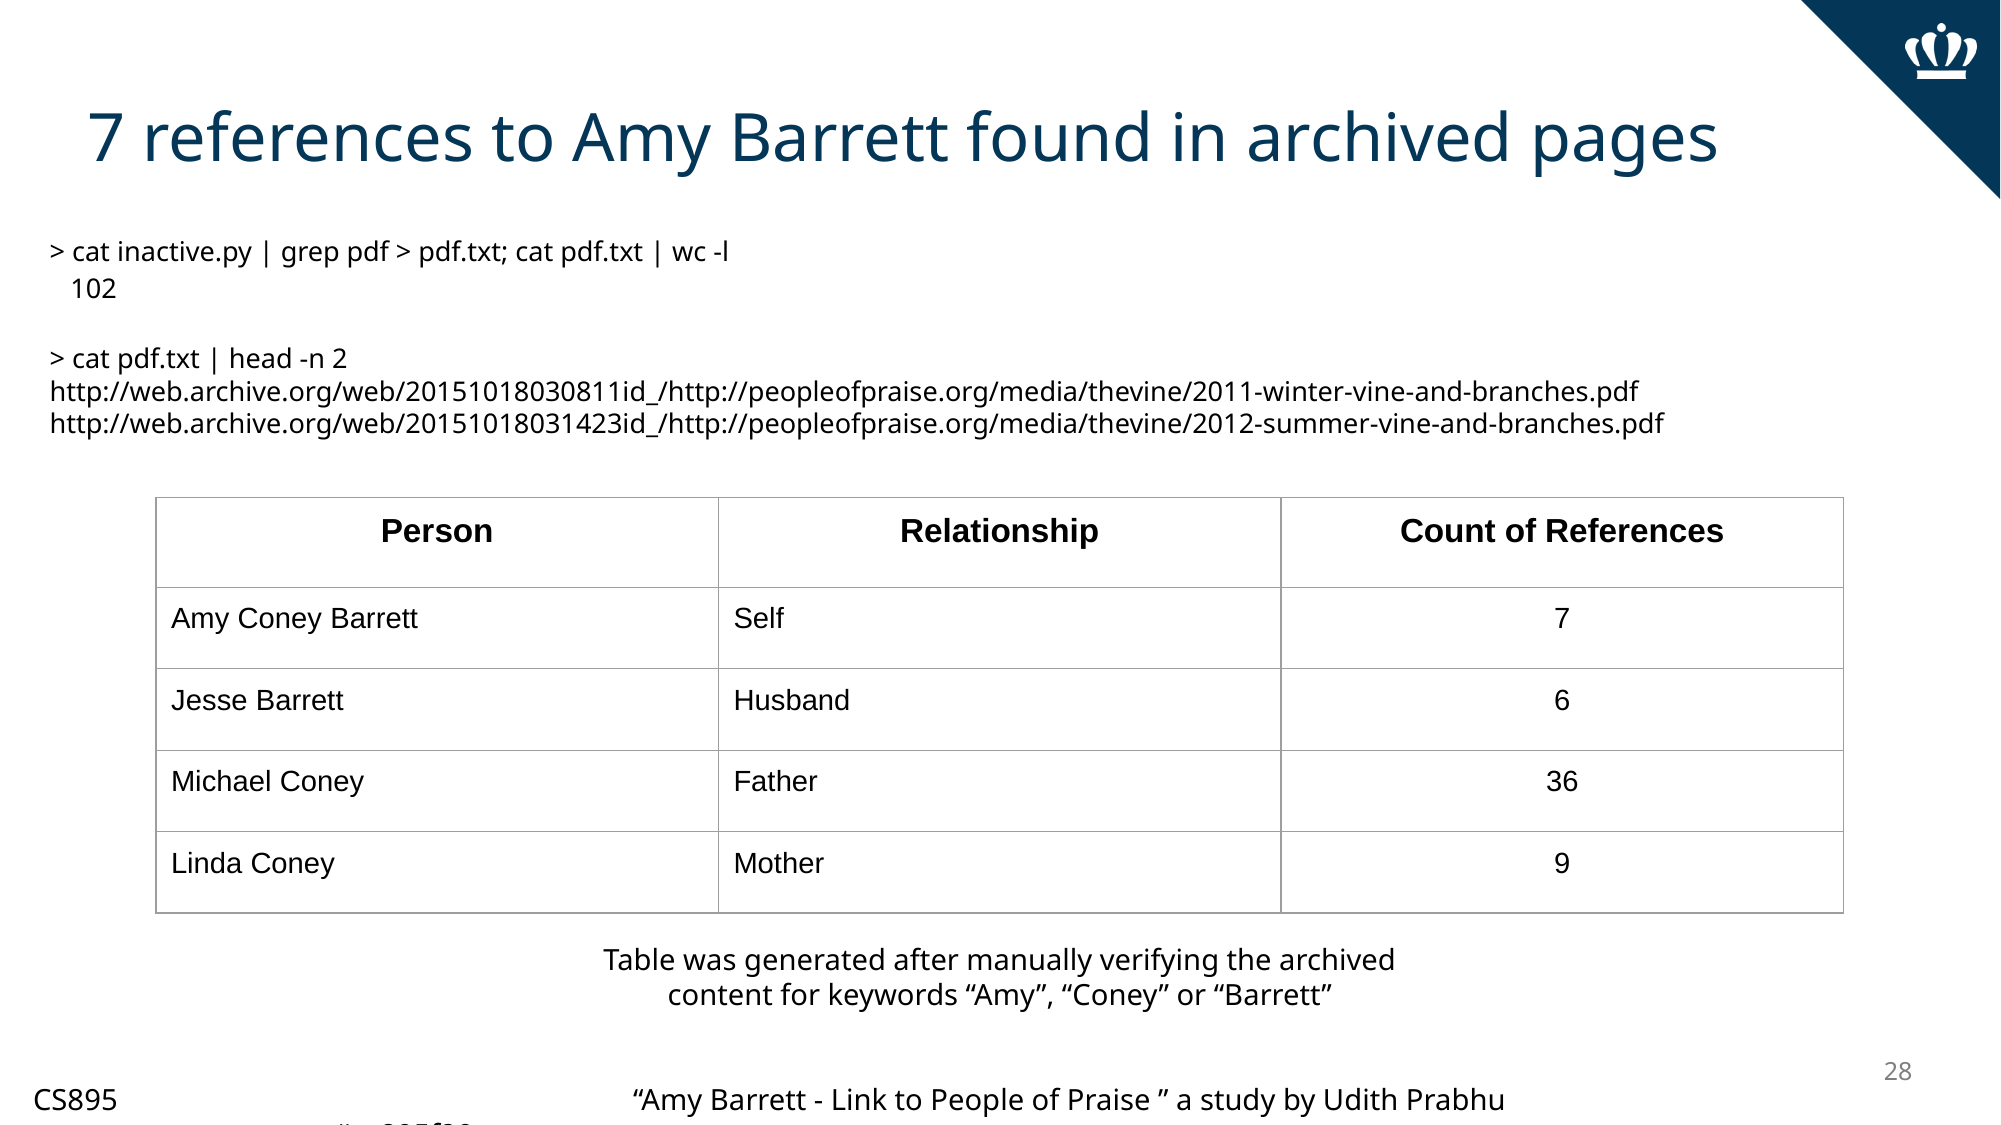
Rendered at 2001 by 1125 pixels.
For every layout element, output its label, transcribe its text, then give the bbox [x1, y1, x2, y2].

table_cell Linda Coney [157, 832, 718, 912]
table_cell Self [719, 588, 1280, 668]
slide_number ‹#› [1477, 1042, 1928, 1103]
table_cell 36 [1282, 751, 1843, 831]
text_box Table was generated after manually verifying the archived content for keywords “Amy”, “Coney” or “Barrett” [546, 926, 1453, 1030]
table_cell Mother [719, 832, 1280, 912]
table_cell Husband [719, 669, 1280, 750]
table_cell Amy Coney Barrett [157, 588, 718, 668]
text_box > cat inactive.py | grep pdf > pdf.txt; cat pdf.txt | wc -l 102 > cat pdf.txt | head -n 2 http://web.archive.org/web/20151018030811id_/http://peopleofpraise.org/media/thevine/2011-winter-vine-and-branches.pdf http://web.archive.org/web/20151018031423id_/http://peopleofpraise.org/media/thevine/2012-summer-vine-and-branches.pdf [34, 219, 2000, 485]
table_cell Jesse Barrett [157, 669, 718, 750]
table_cell 7 [1282, 588, 1843, 668]
title 7 references to Amy Barrett found in archived pages [72, 59, 1928, 219]
table_cell Michael Coney [157, 751, 718, 831]
text_box CS895 “Amy Barrett - Link to People of Praise ” a study by Udith Prabhu #cs895f20 [18, 1066, 1705, 1125]
table_header Relationship [719, 498, 1280, 587]
table_cell 9 [1282, 832, 1843, 912]
table_cell Father [719, 751, 1280, 831]
table_header Count of References [1282, 498, 1843, 587]
picture [1905, 23, 1977, 79]
table_cell 6 [1282, 669, 1843, 750]
table_header Person [157, 498, 718, 587]
